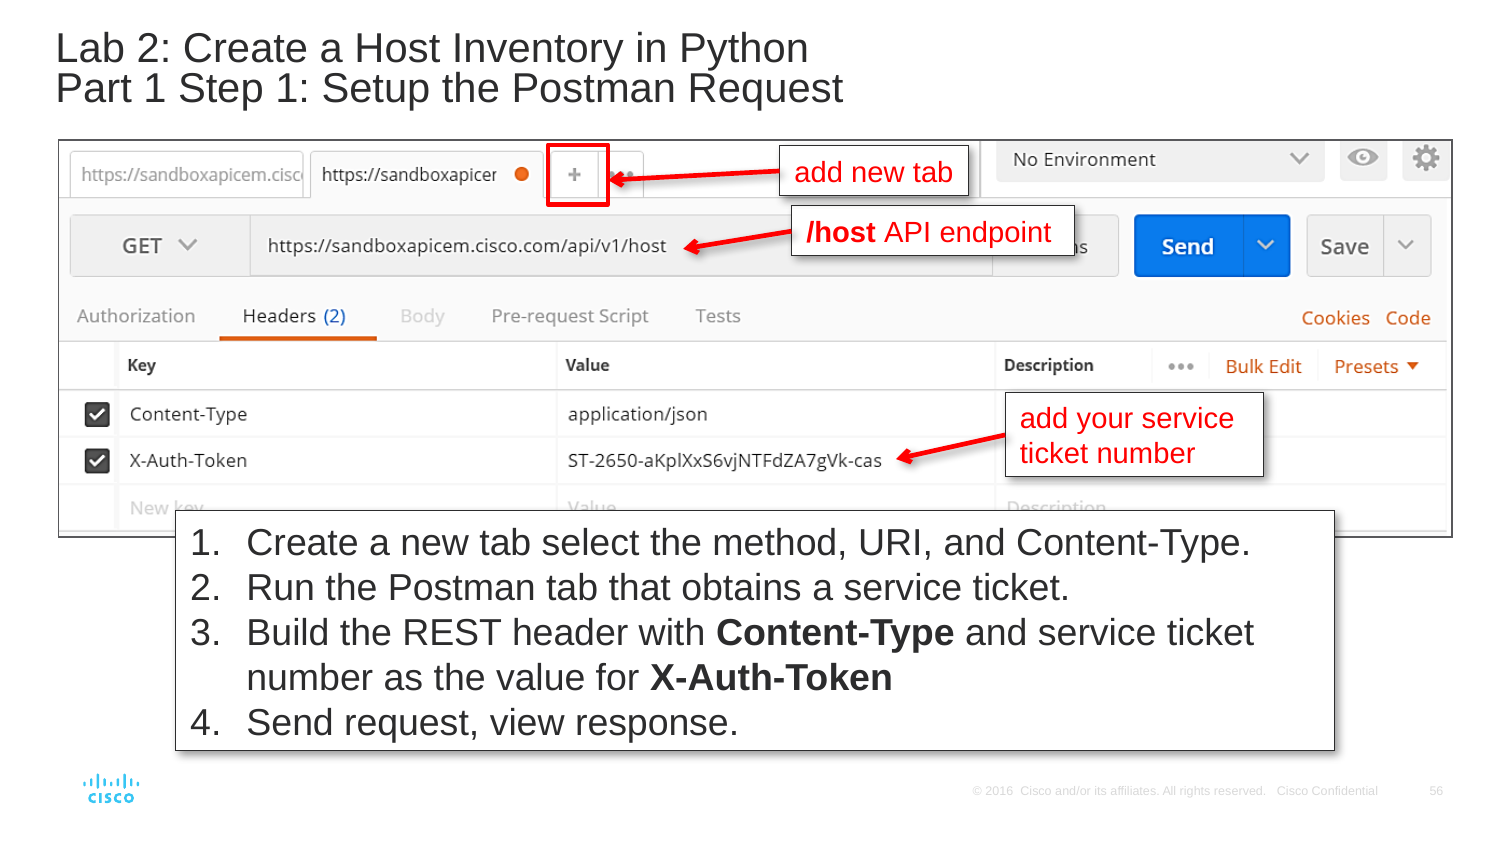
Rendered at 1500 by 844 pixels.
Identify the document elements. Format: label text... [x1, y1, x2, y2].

text_box Create a new tab select the method, URI, and Content-Type. Run the Postman tab that obtains a service ticket. Build the REST header with Content-Type and service ticket number as the value for X-Auth-Token Send request, view response. [175, 545, 1335, 751]
title Lab 2: Create a Host Inventory in Python Part 1 Step 1: Setup the Postman Request [40, 10, 1470, 131]
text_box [59, 140, 1452, 537]
